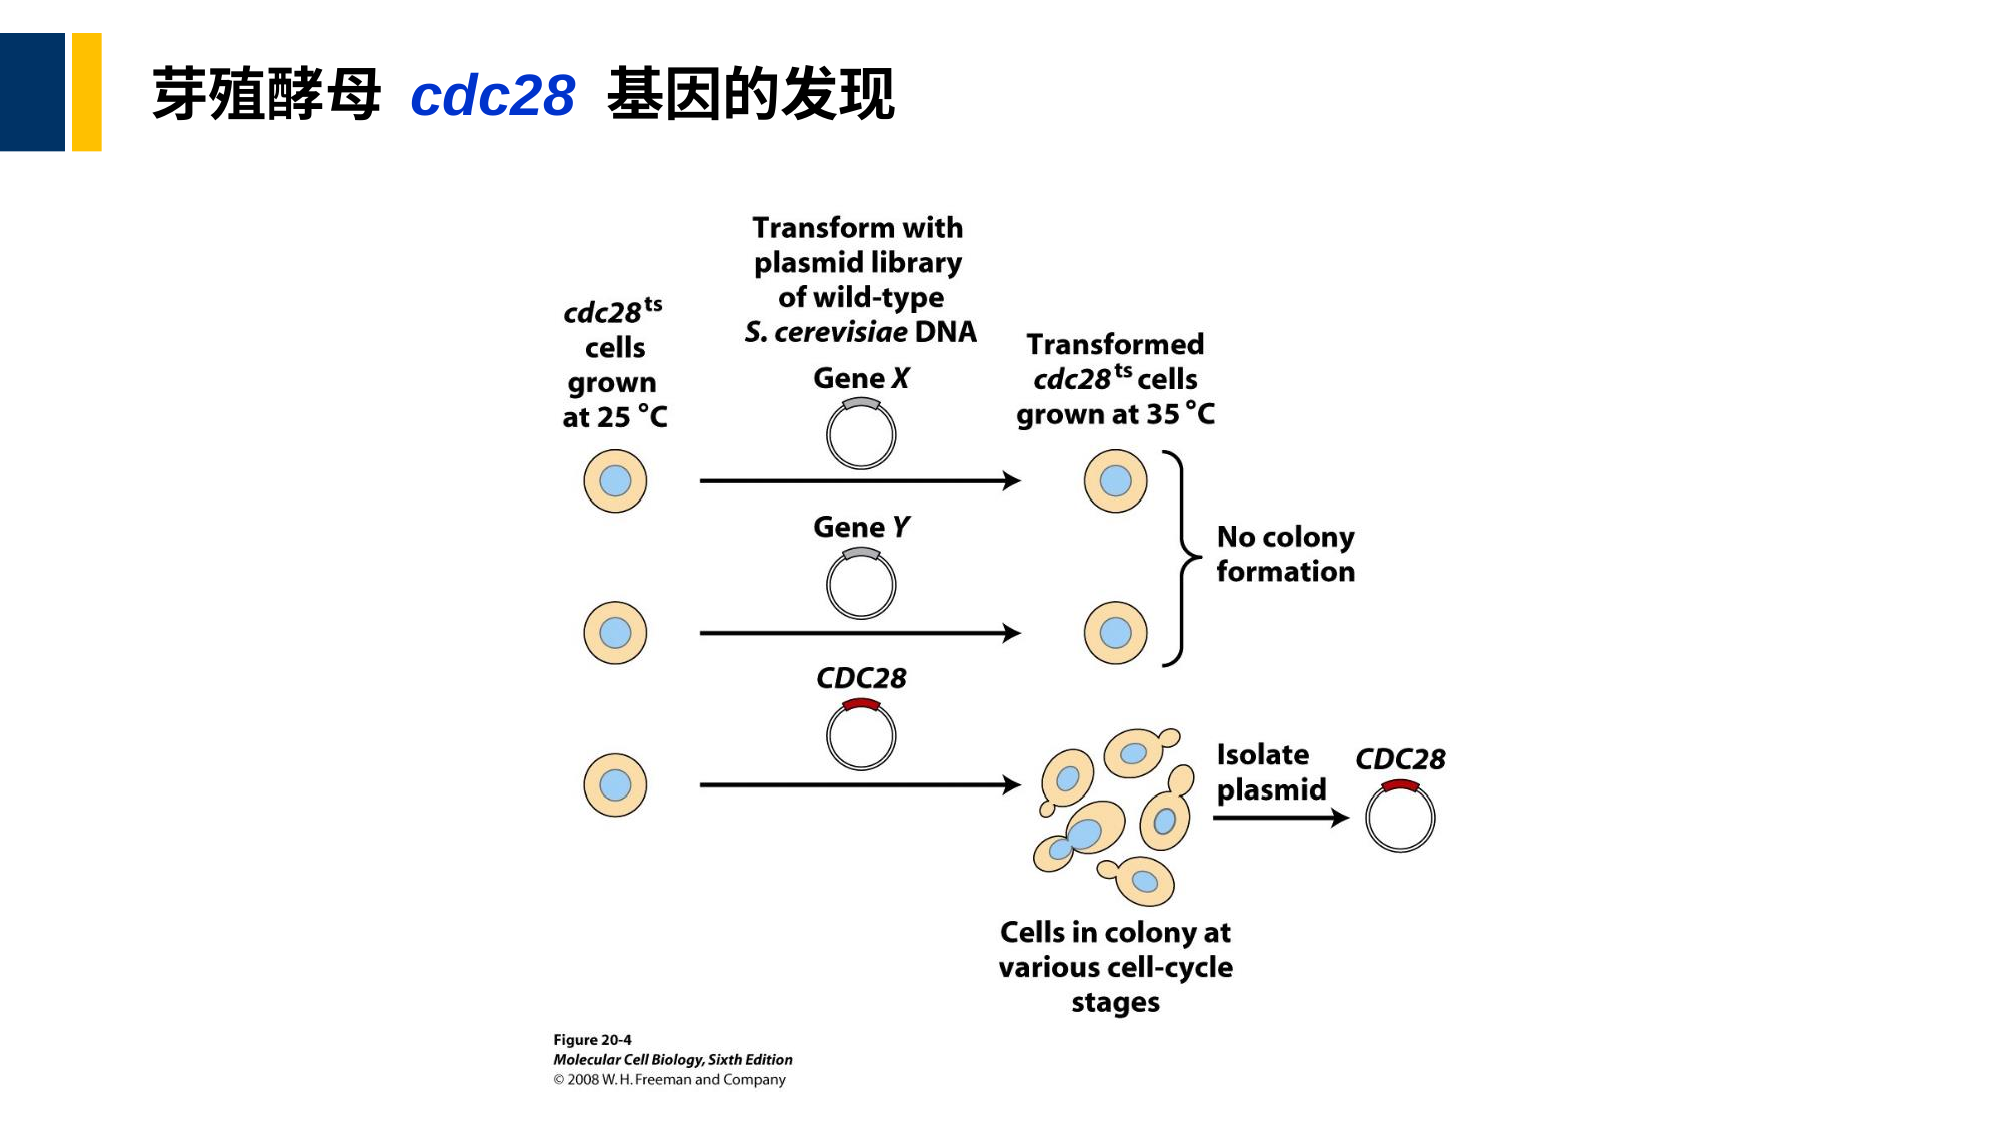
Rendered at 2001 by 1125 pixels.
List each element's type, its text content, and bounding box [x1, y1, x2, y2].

picture [546, 205, 1453, 1092]
title 芽殖酵母 cdc28 基因的发现 [135, 33, 1950, 152]
